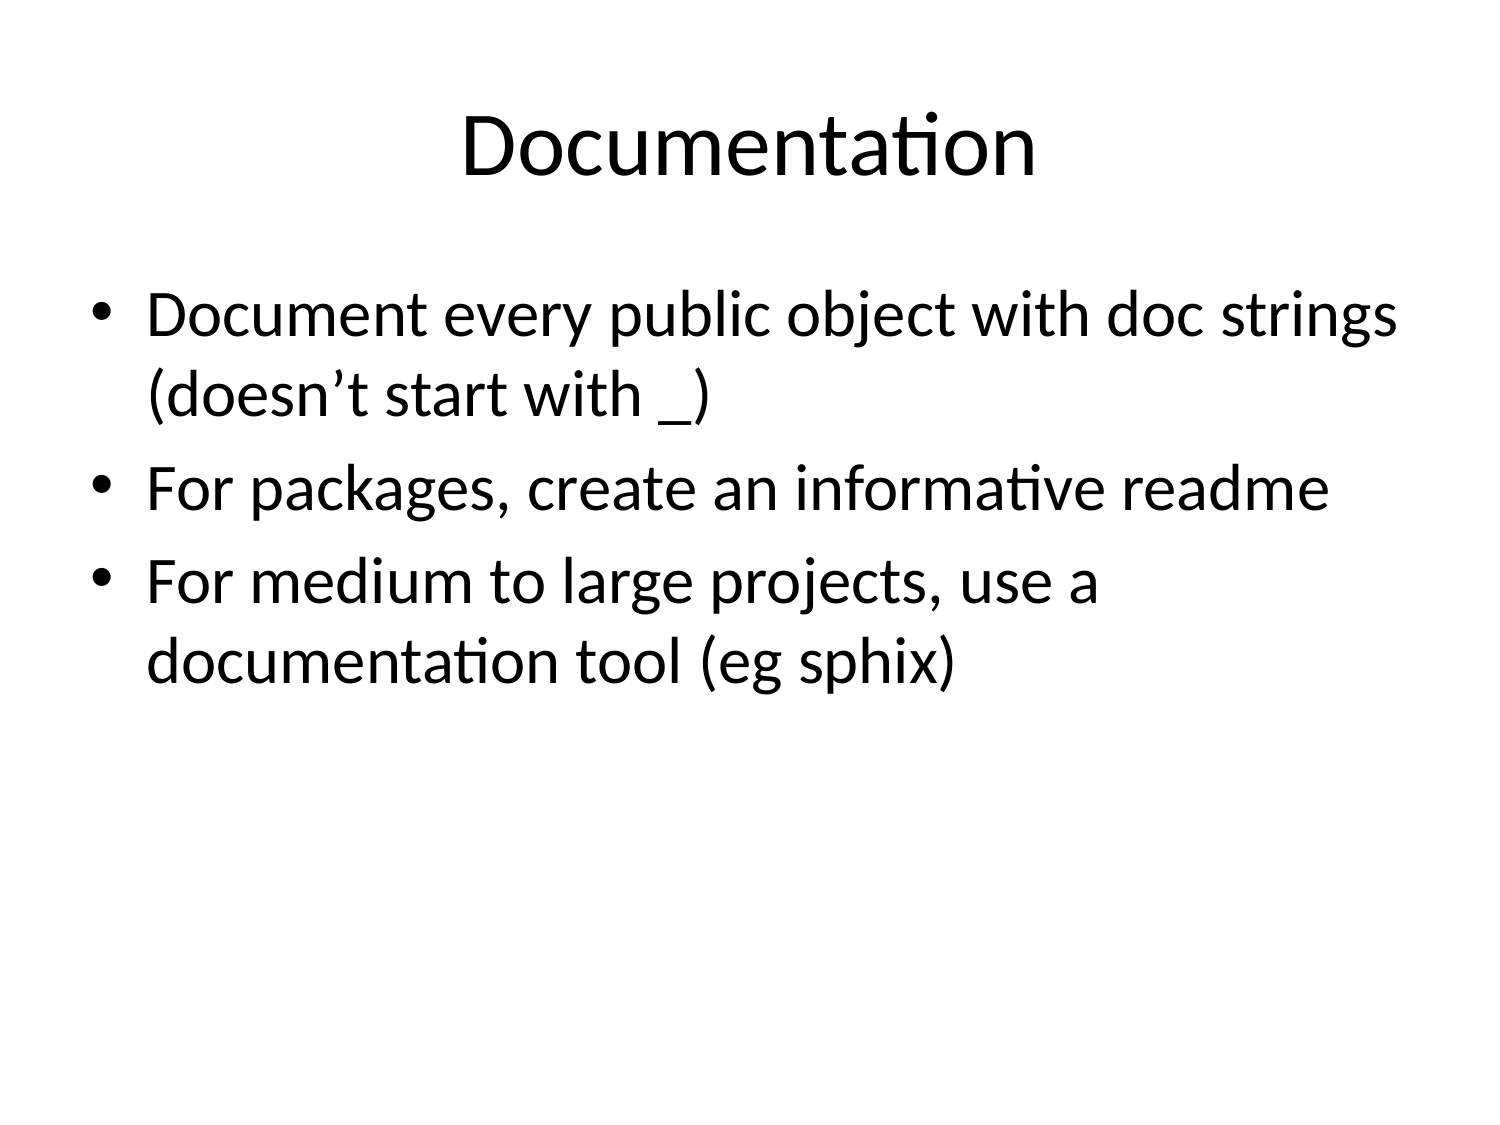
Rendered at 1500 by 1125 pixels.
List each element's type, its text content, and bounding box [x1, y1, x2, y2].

title Documentation [75, 45, 1425, 233]
list Document every public object with doc strings (doesn’t start with _) For packages, create an informative readme For medium to large projects, use a documentation tool (eg sphix) [75, 262, 1425, 1005]
